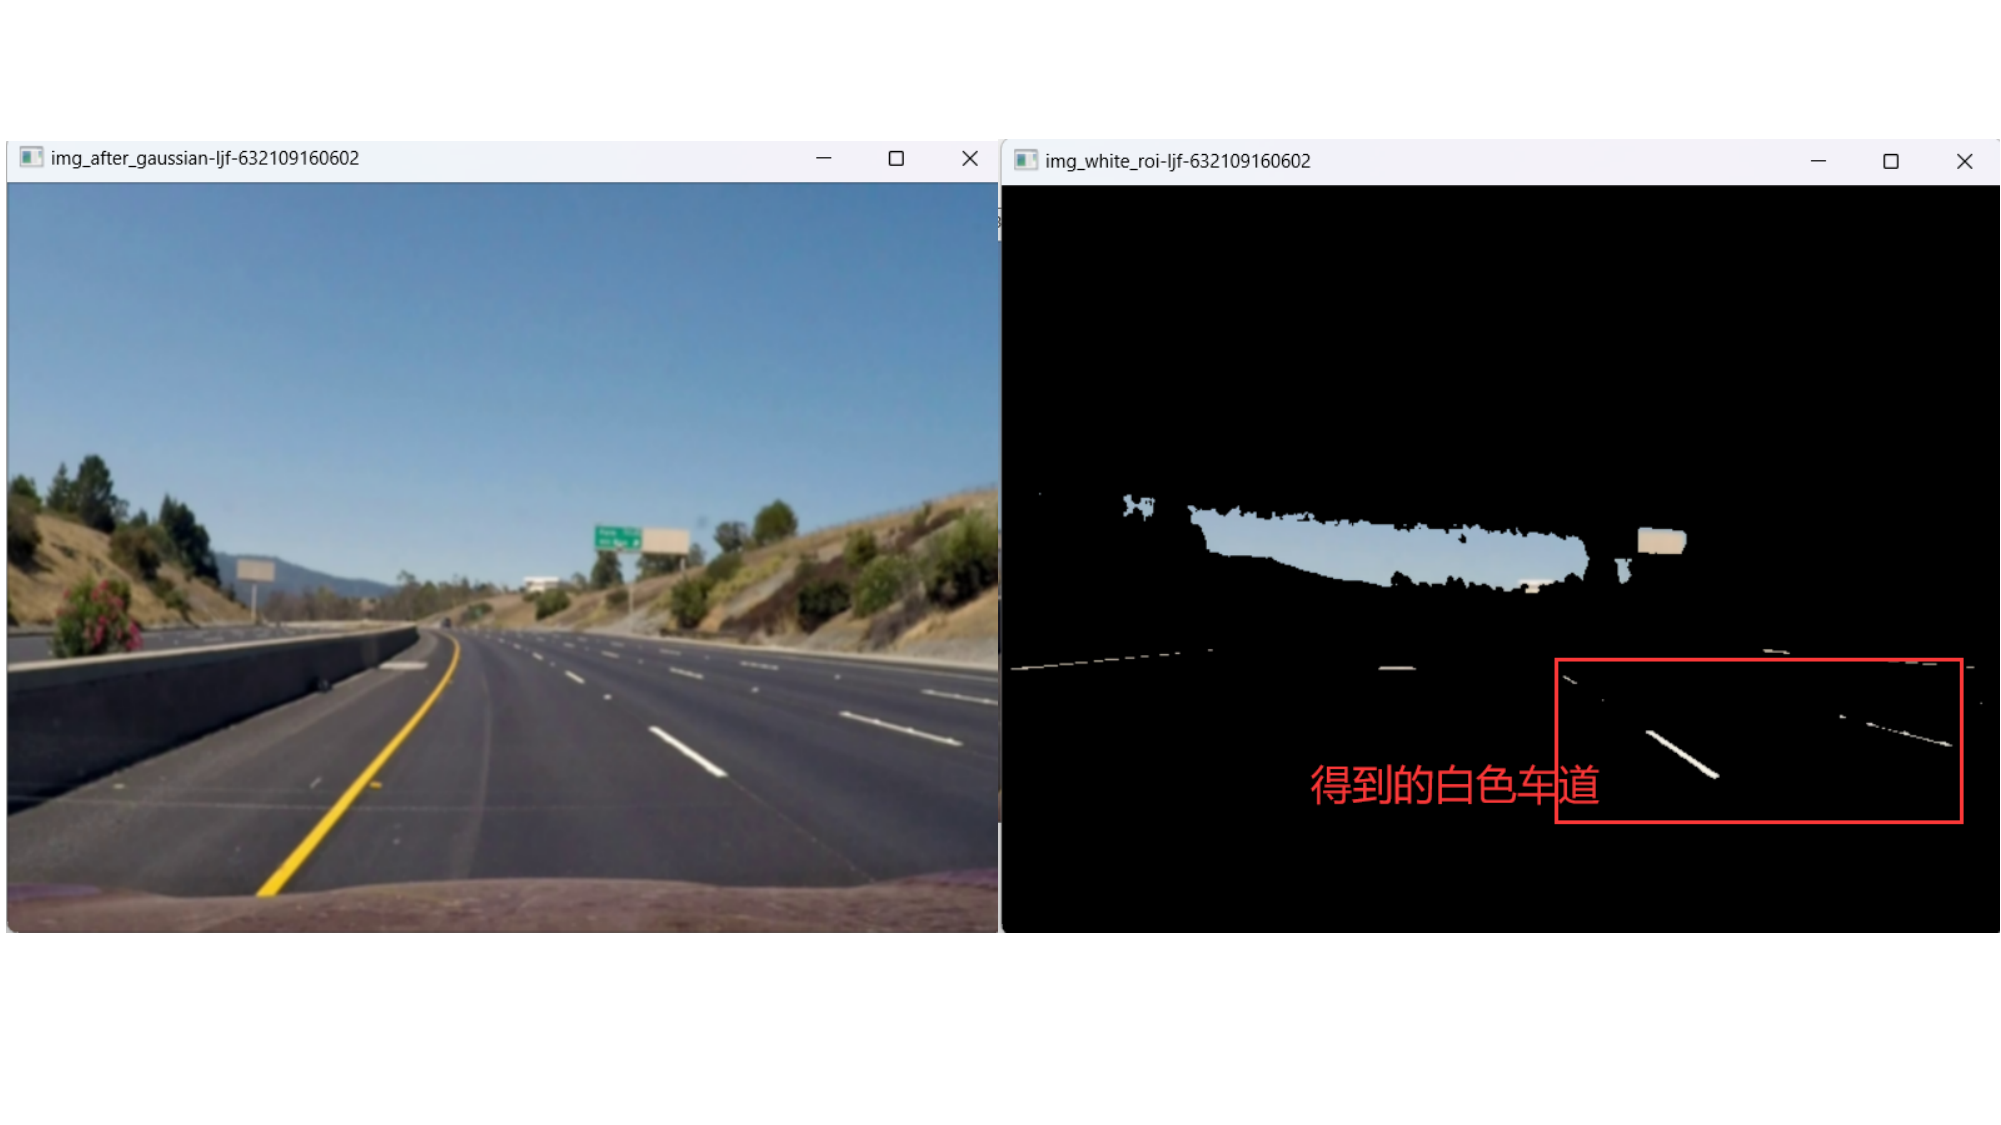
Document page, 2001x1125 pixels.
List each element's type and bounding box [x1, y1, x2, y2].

picture [6, 138, 2000, 933]
